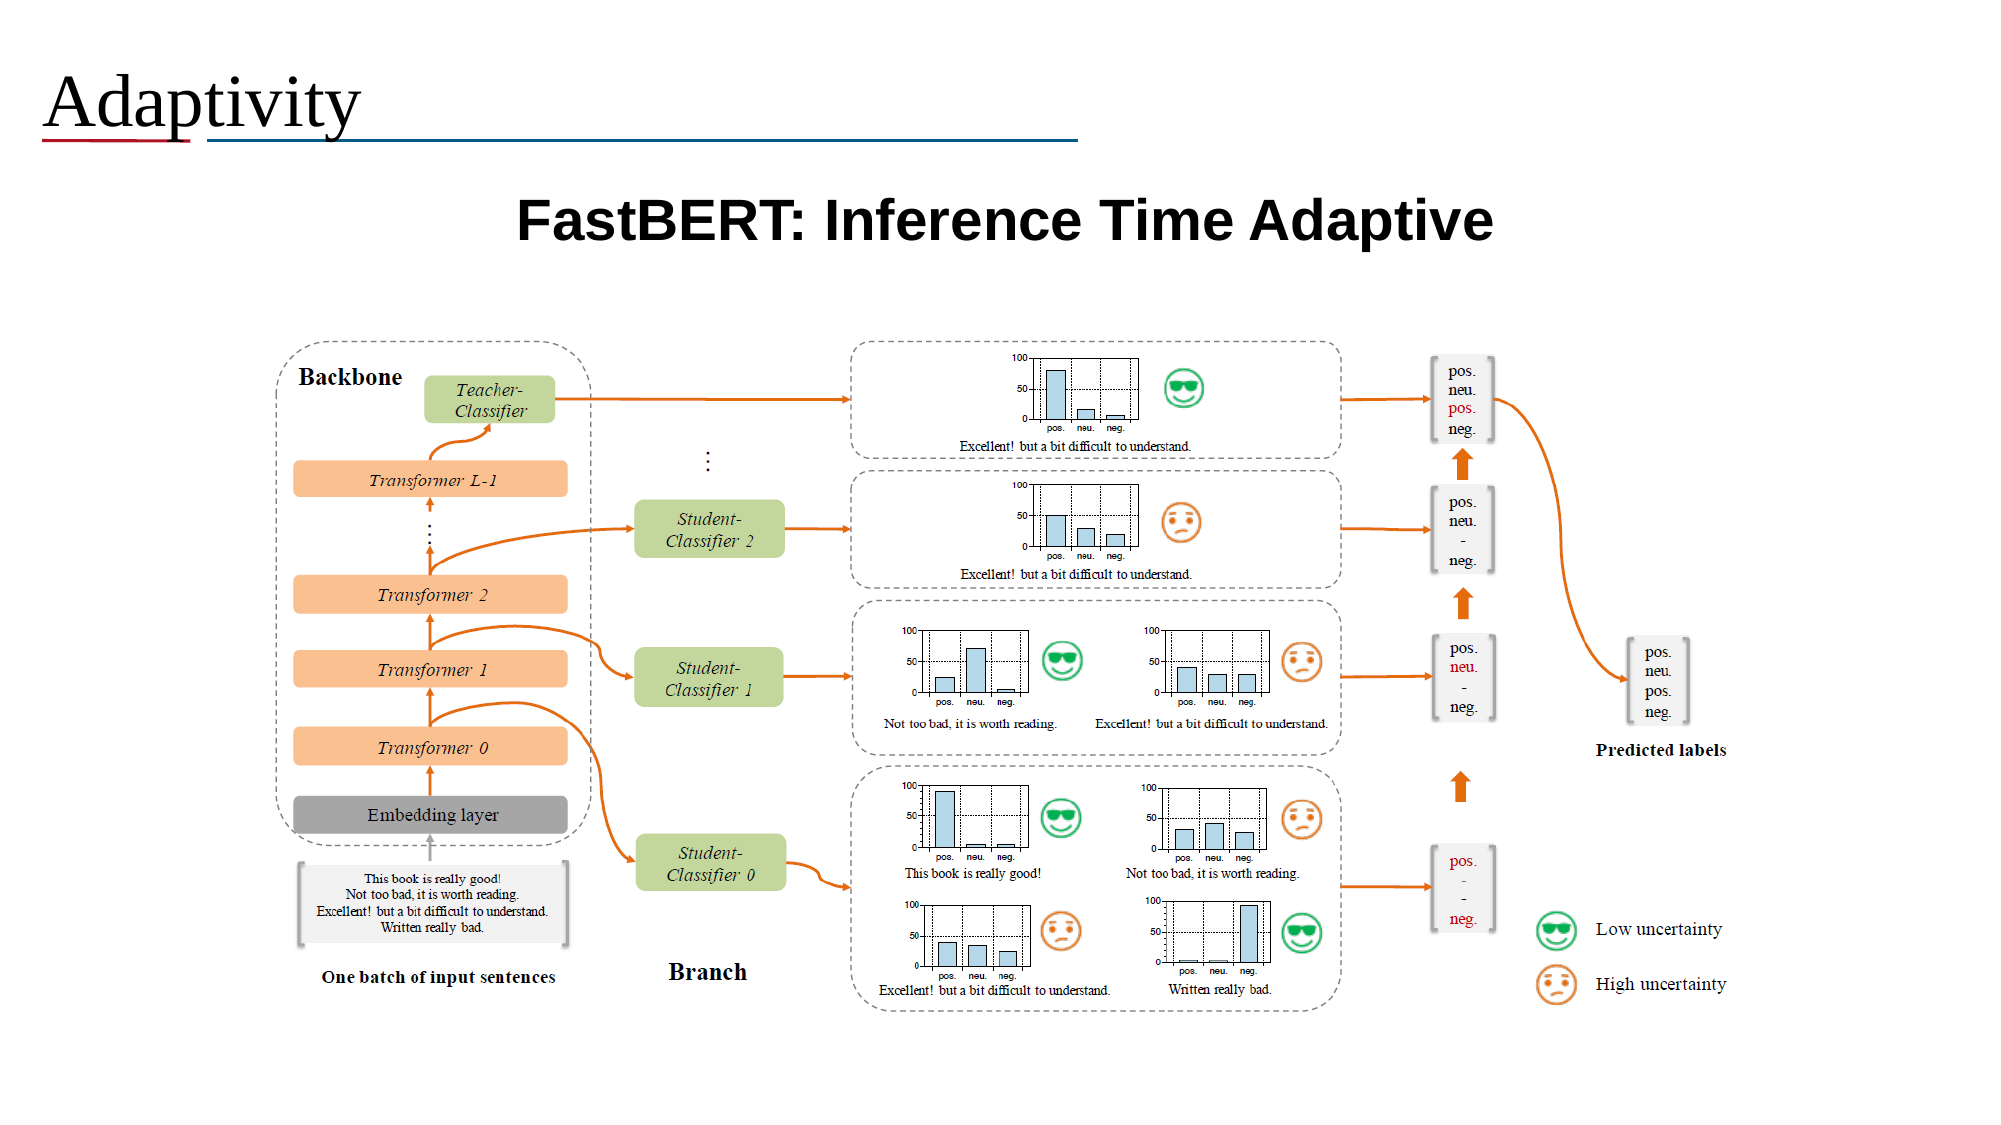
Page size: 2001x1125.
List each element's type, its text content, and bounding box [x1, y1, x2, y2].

text_box Adaptivity [27, 0, 1753, 211]
picture [249, 325, 1751, 1040]
text_box FastBERT: Inference Time Adaptive [126, 174, 1887, 260]
